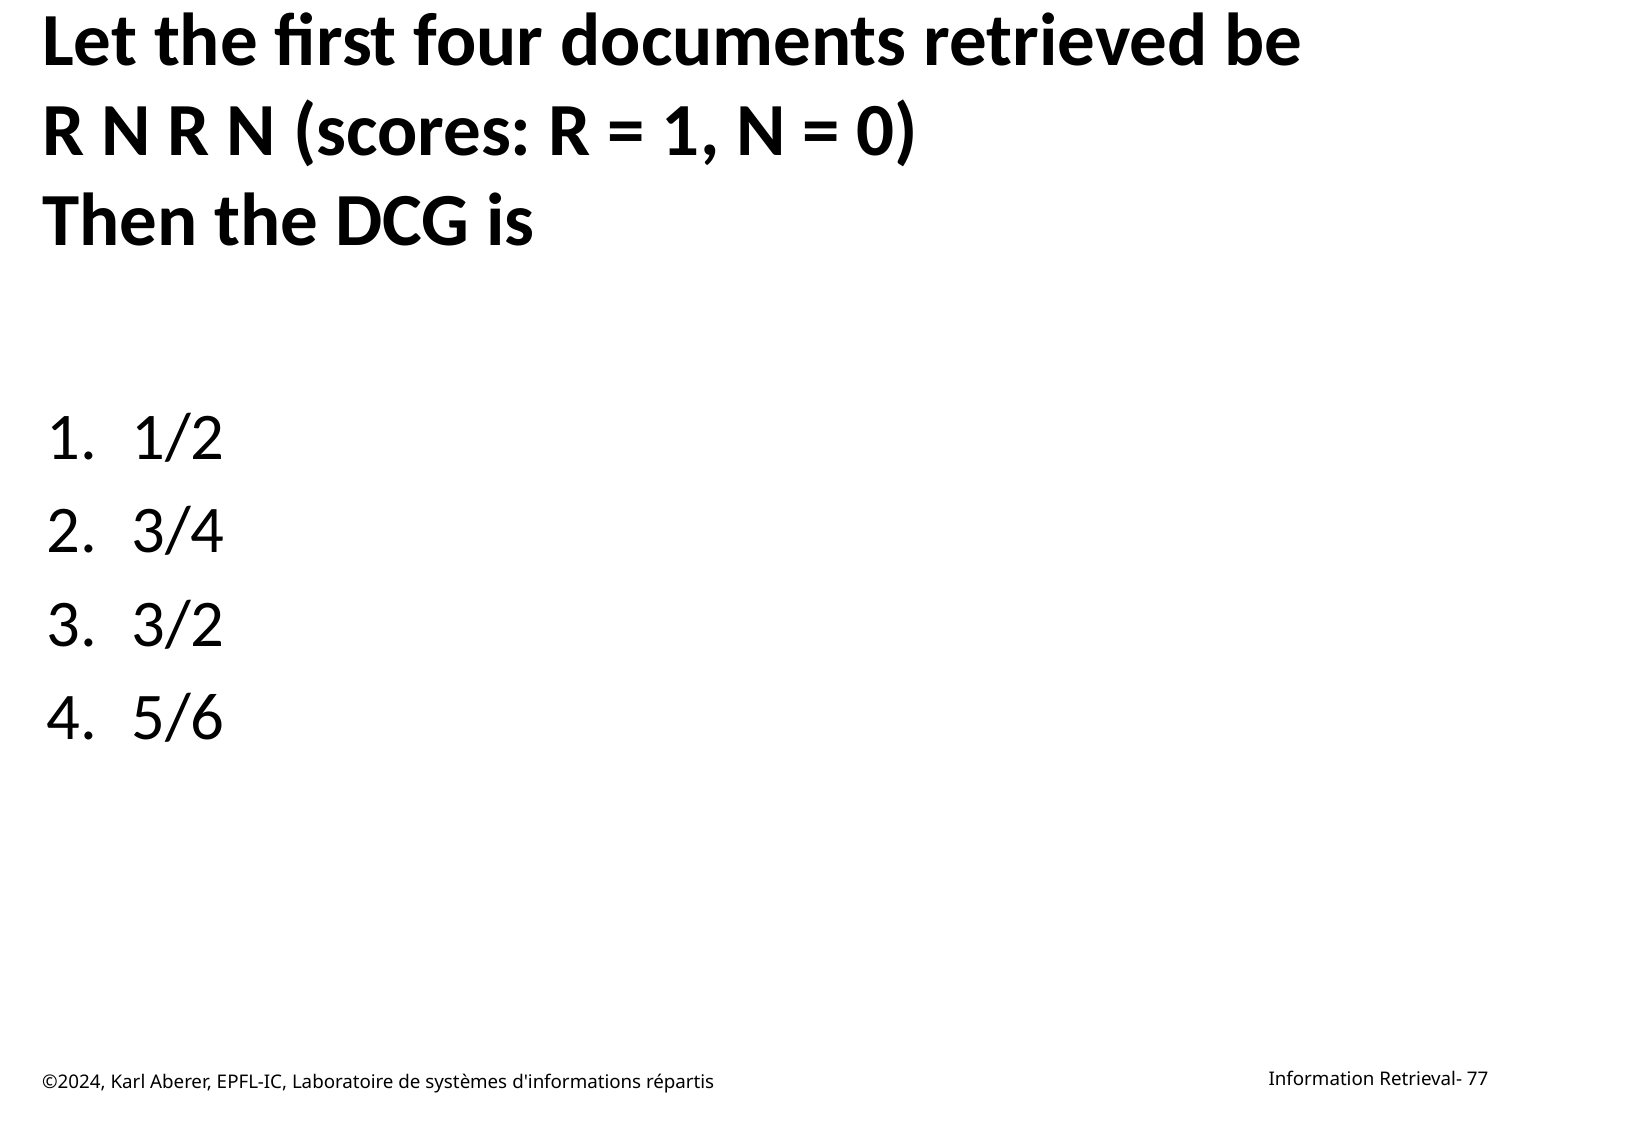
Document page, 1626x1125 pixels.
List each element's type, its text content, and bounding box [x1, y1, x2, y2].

footer ©2024, Karl Aberer, EPFL-IC, Laboratoire de systèmes d'informations répartis [26, 1062, 1071, 1101]
list 1/2 3/4 3/2 5/6 [31, 385, 1508, 1046]
title Let the first four documents retrieved be R N R N (scores: R = 1, N = 0) Then the DCG is [27, 50, 1504, 200]
